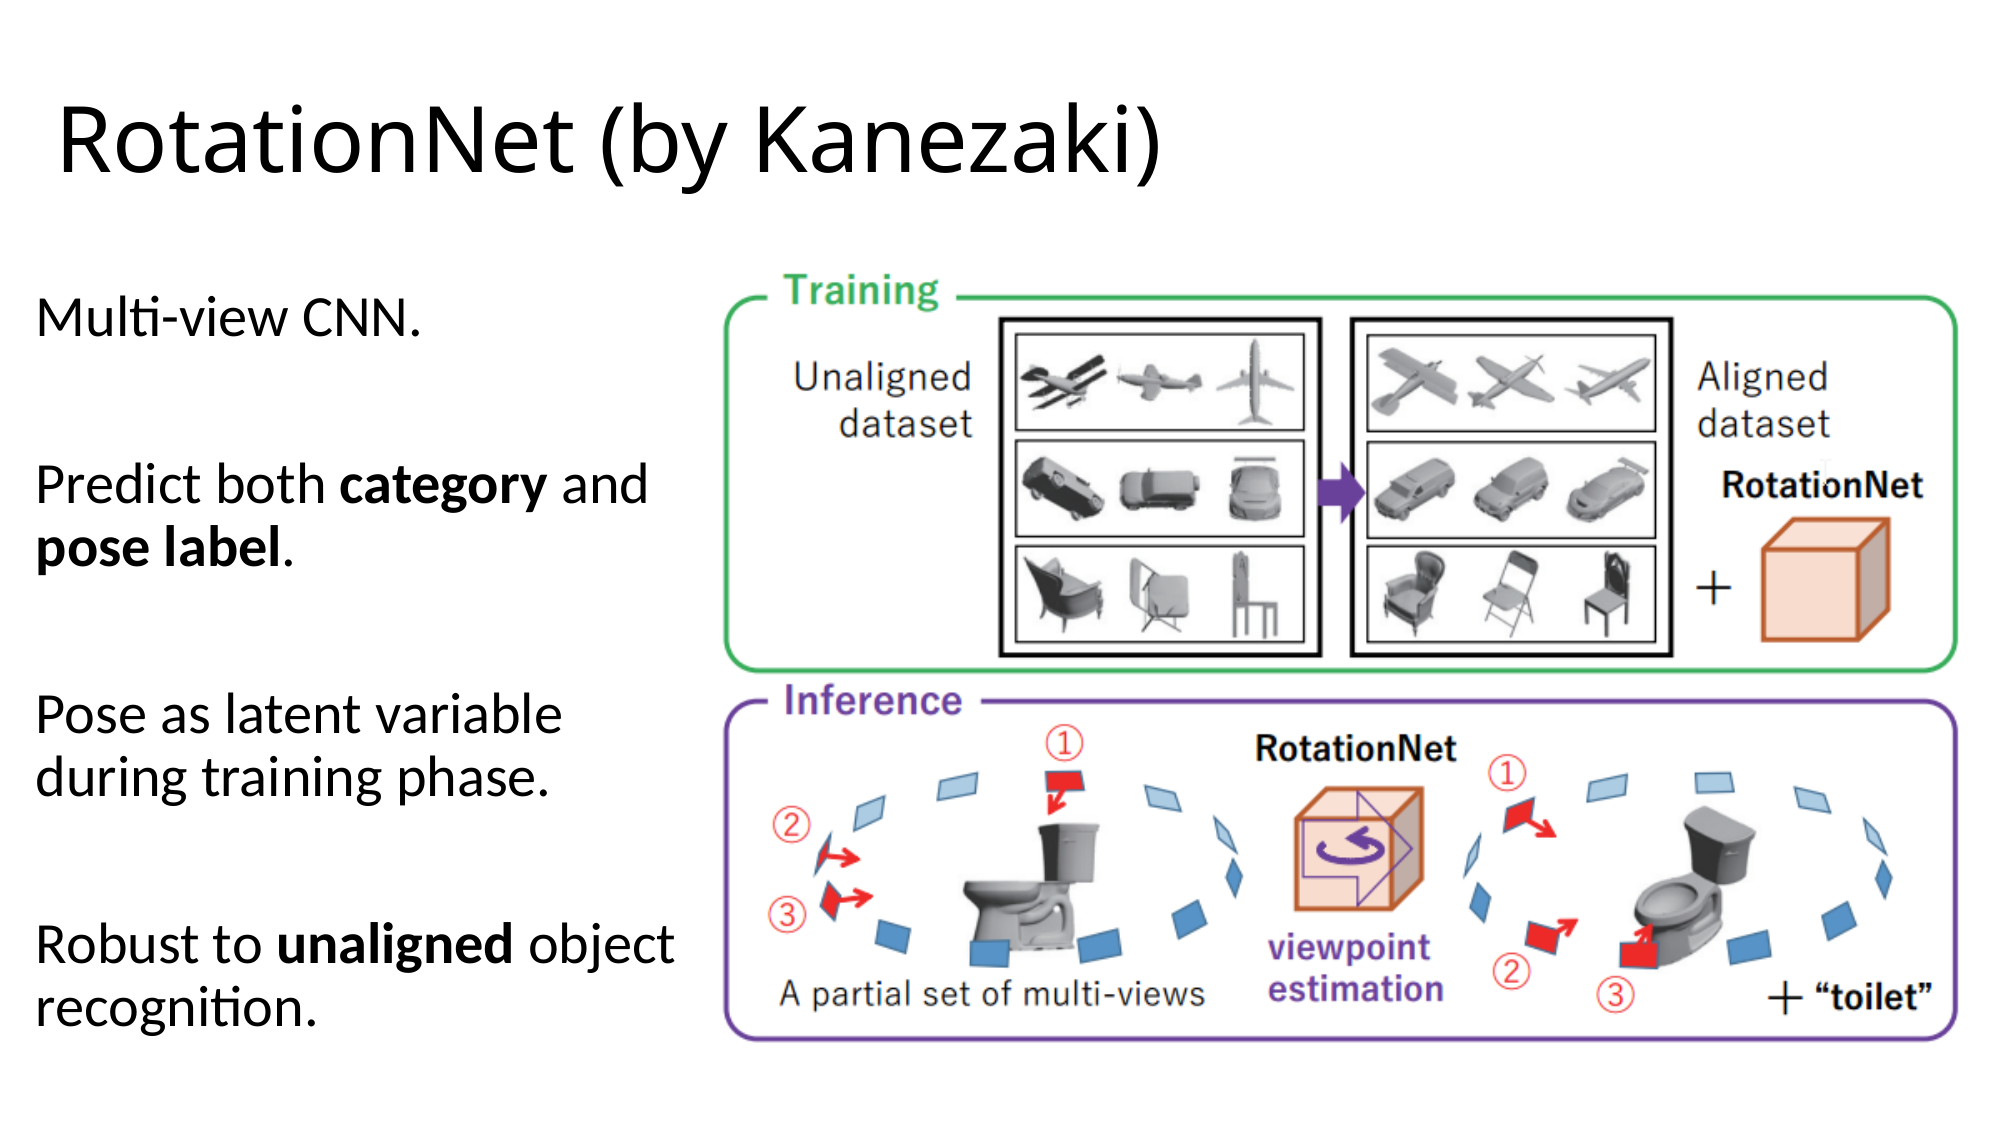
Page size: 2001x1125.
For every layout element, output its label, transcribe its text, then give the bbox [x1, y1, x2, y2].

picture [690, 251, 2000, 1073]
title RotationNet (by Kanezaki) [40, 34, 1766, 252]
list Multi-view CNN. Predict both category and pose label. Pose as latent variable during training phase. Robust to unaligned object recognition. [20, 278, 690, 1073]
